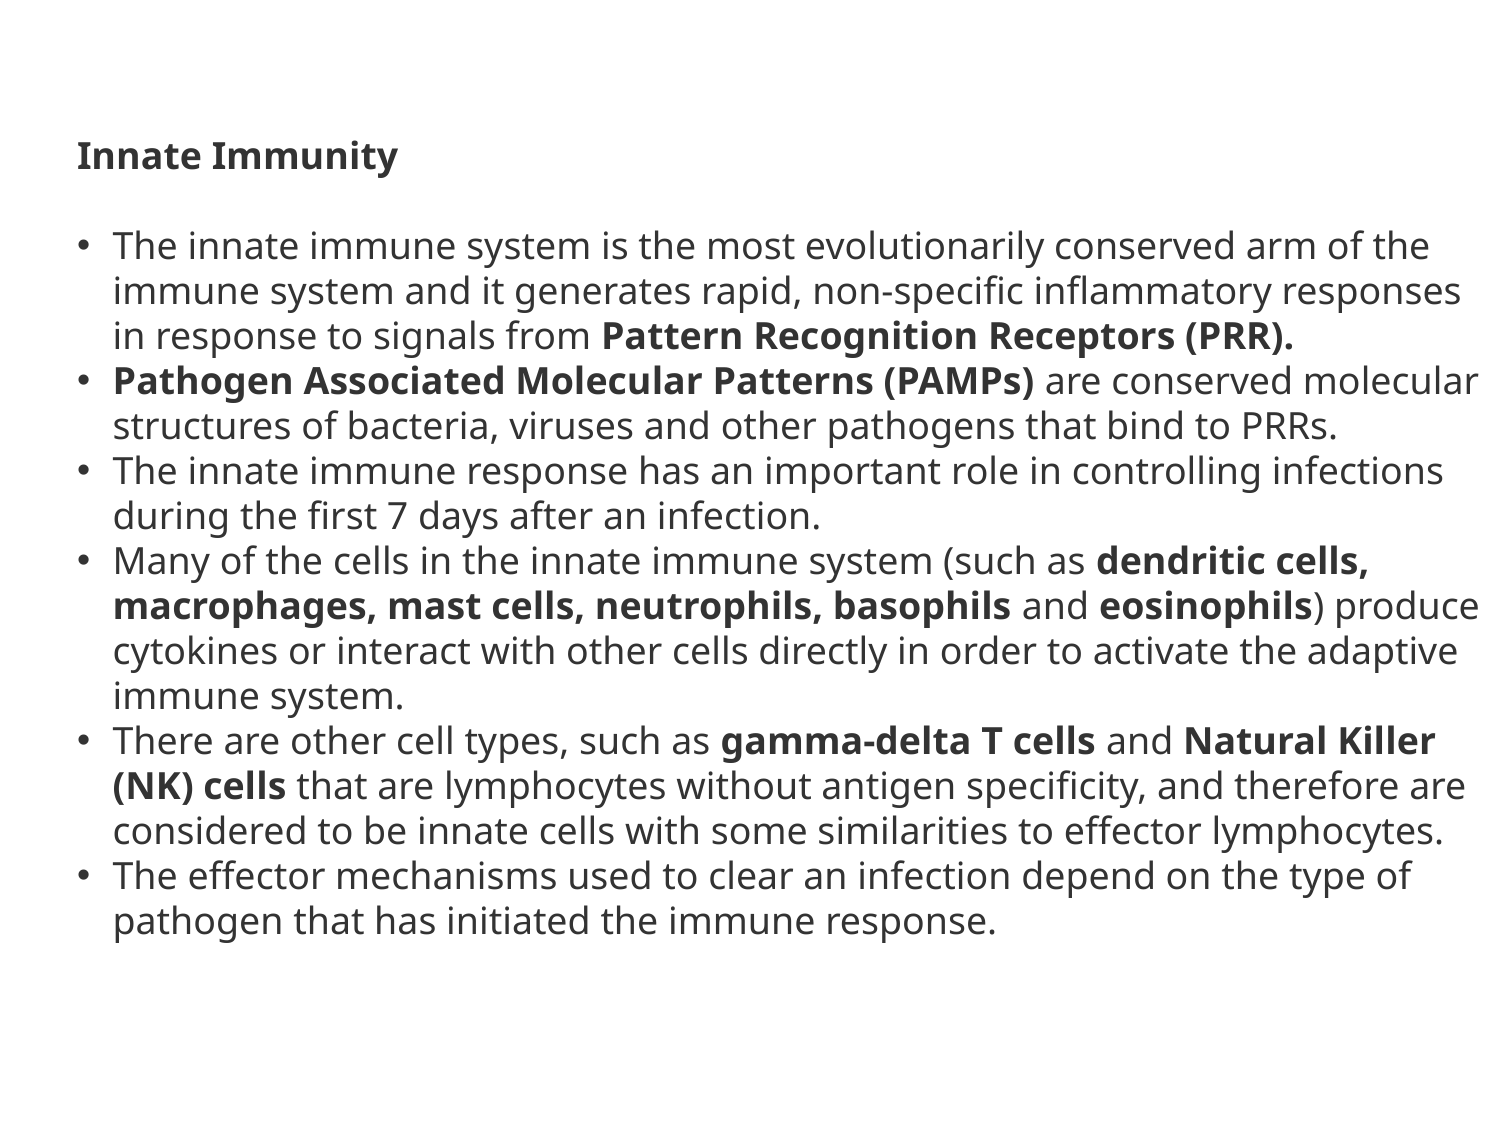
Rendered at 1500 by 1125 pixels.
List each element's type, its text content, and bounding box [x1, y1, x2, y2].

text_box Innate Immunity The innate immune system is the most evolutionarily conserved arm of the immune system and it generates rapid, non-specific inflammatory responses in response to signals from Pattern Recognition Receptors (PRR). Pathogen Associated Molecular Patterns (PAMPs) are conserved molecular structures of bacteria, viruses and other pathogens that bind to PRRs. The innate immune response has an important role in controlling infections during the first 7 days after an infection. Many of the cells in the innate immune system (such as dendritic cells, macrophages, mast cells, neutrophils, basophils and eosinophils) produce cytokines or interact with other cells directly in order to activate the adaptive immune system. There are other cell types, such as gamma-delta T cells and Natural Killer (NK) cells that are lymphocytes without antigen specificity, and therefore are considered to be innate cells with some similarities to effector lymphocytes. The effector mechanisms used to clear an infection depend on the type of pathogen that has initiated the immune response. [62, 124, 1500, 950]
